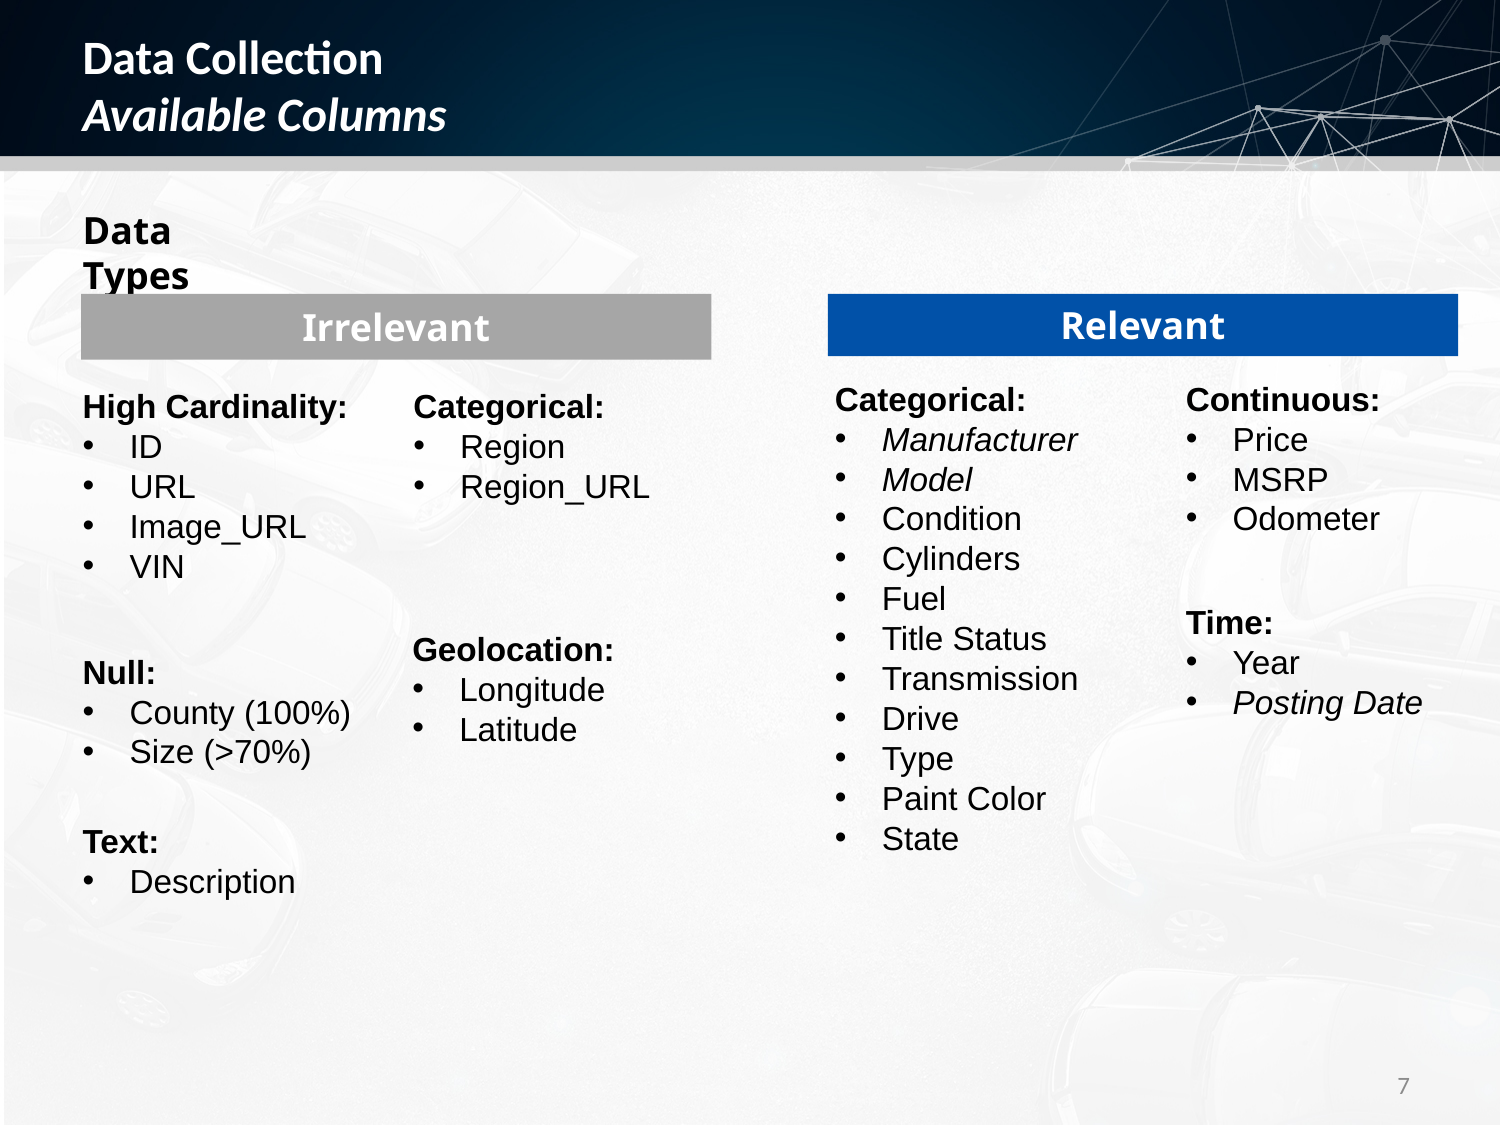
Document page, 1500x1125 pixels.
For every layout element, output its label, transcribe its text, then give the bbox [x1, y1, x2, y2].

text_box Null: County (100%) Size (>70%) [67, 643, 395, 779]
picture [0, 0, 1500, 1125]
text_box High Cardinality: ID URL Image_URL VIN [67, 378, 376, 593]
title Data Collection Available Columns [67, 19, 1424, 149]
text_box Data Types [67, 199, 273, 305]
text_box Relevant [826, 292, 1460, 358]
text_box Text: Description [67, 812, 345, 908]
text_box Continuous: Price MSRP Odometer [1170, 370, 1455, 545]
text_box Time: Year Posting Date [1170, 594, 1448, 729]
text_box Categorical: Region Region_URL [398, 378, 714, 513]
text_box Irrelevant [79, 292, 714, 362]
text_box Categorical: Manufacturer Model Condition Cylinders Fuel Title Status Transmission Drive Type Paint Color State [819, 370, 1126, 865]
text_box Geolocation: Longitude Latitude [397, 620, 664, 756]
slide_number 7 [1074, 1066, 1425, 1103]
